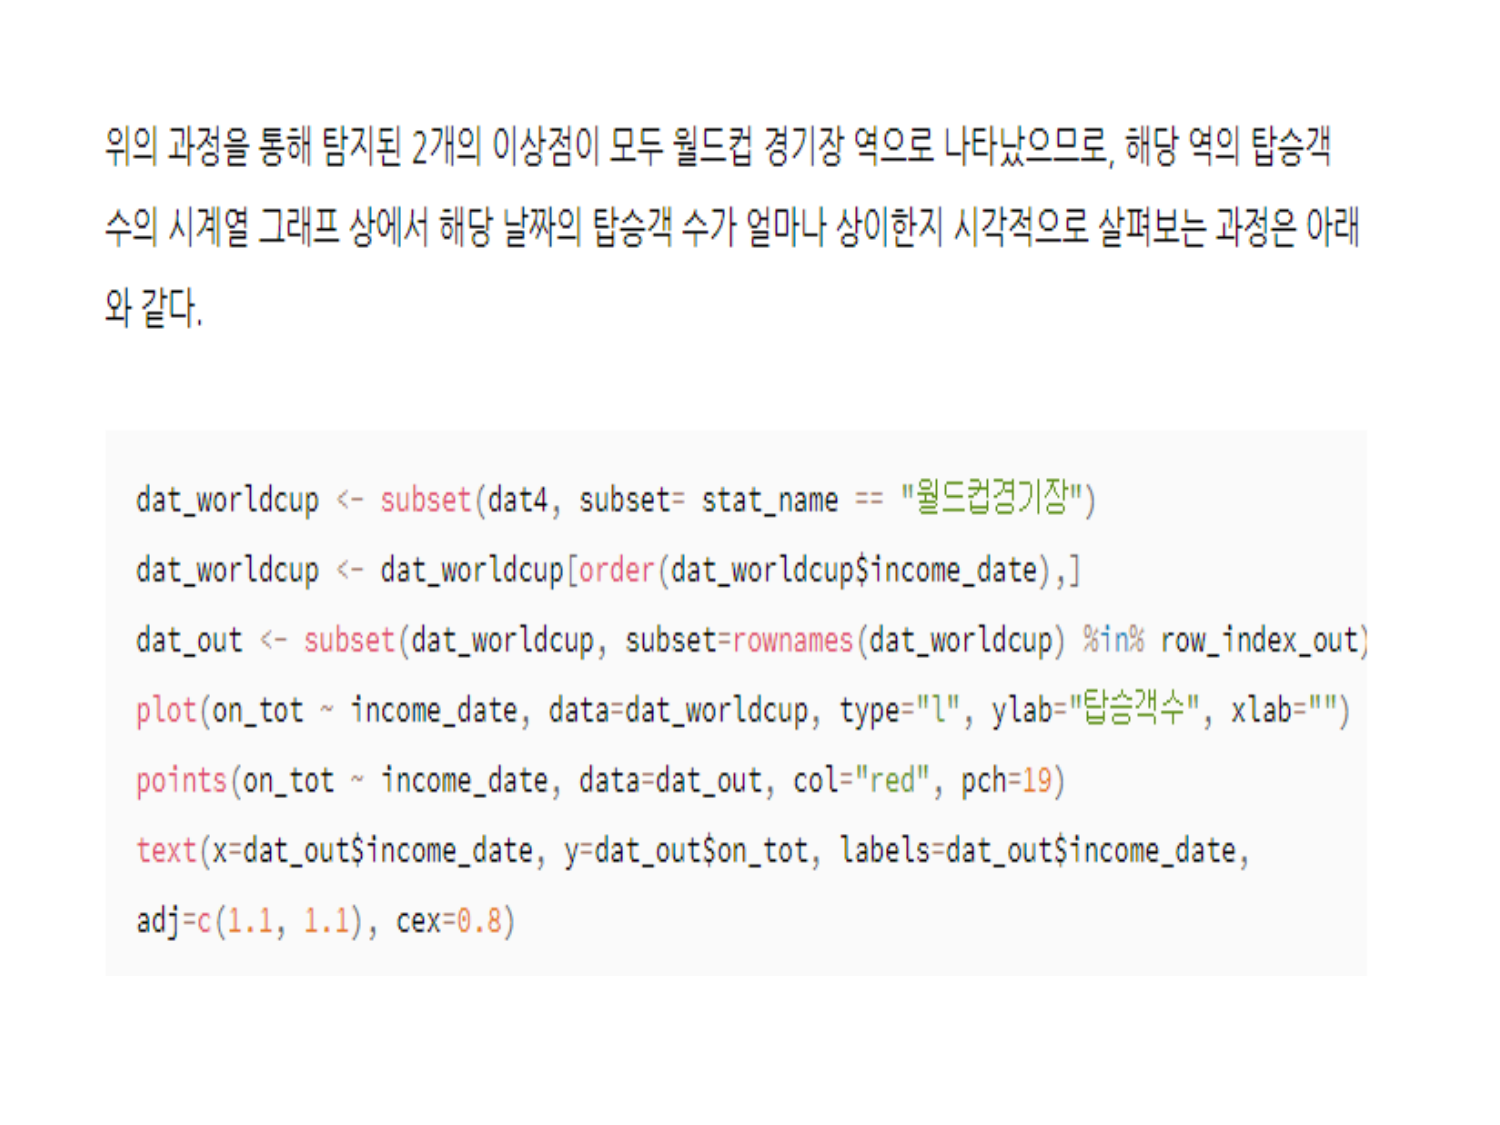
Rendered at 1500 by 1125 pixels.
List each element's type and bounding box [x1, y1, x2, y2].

picture [88, 113, 1400, 977]
